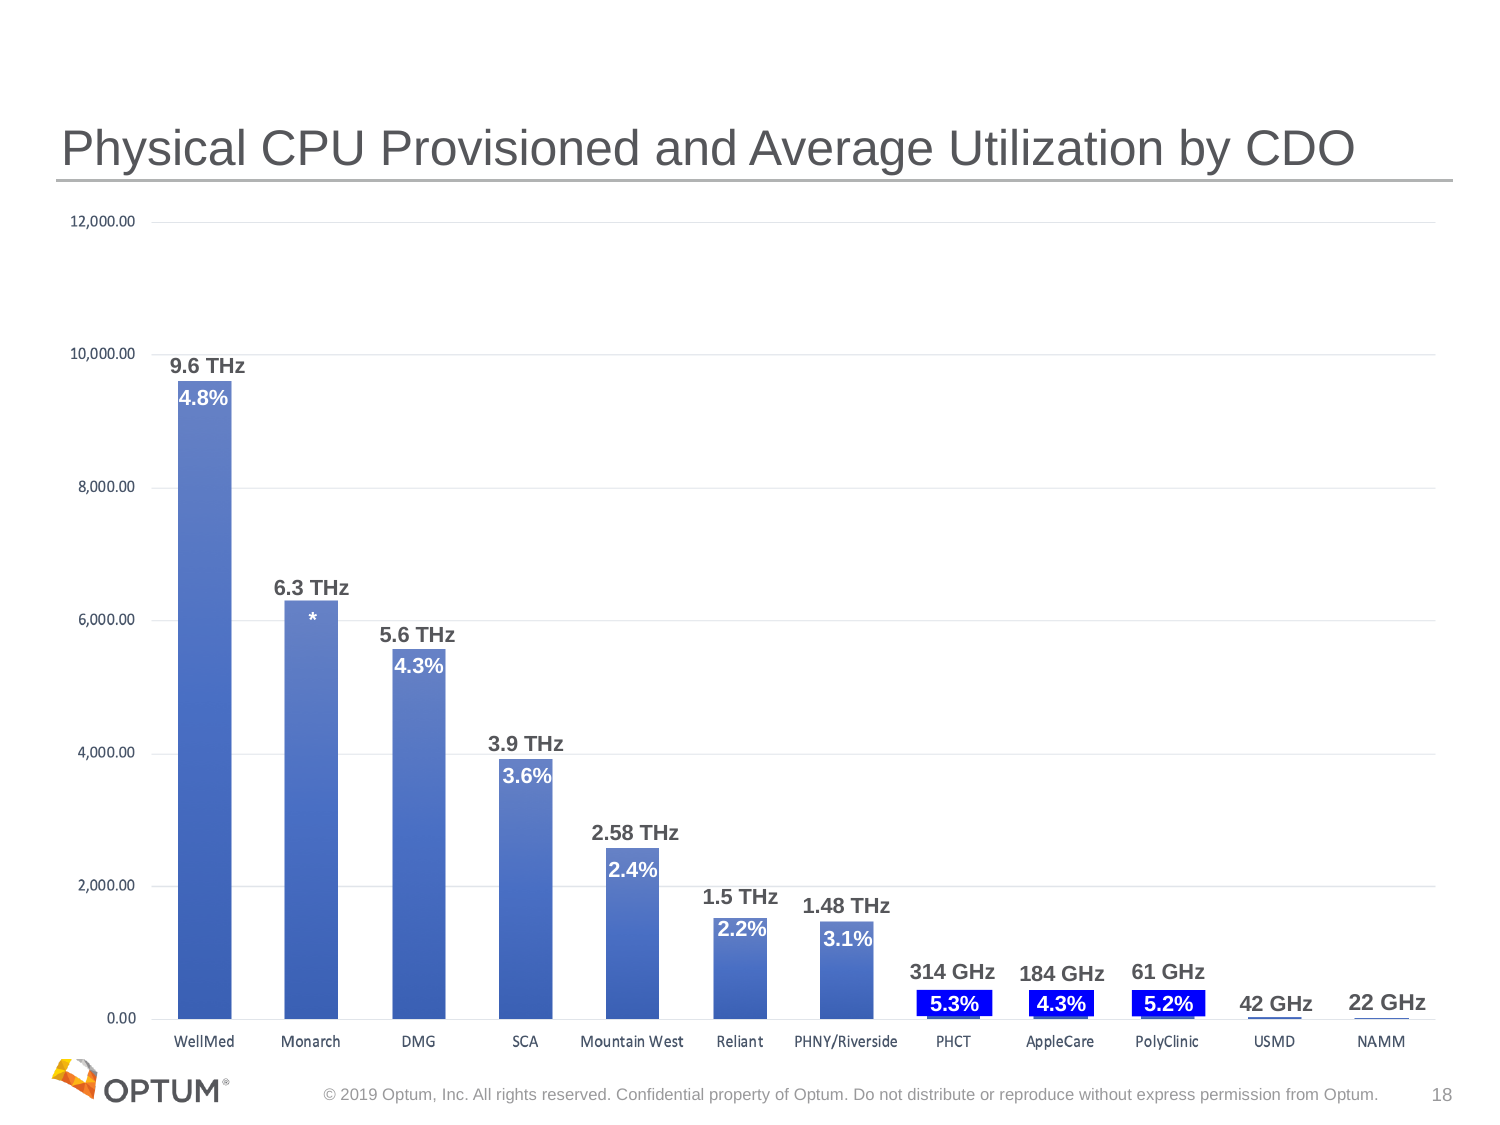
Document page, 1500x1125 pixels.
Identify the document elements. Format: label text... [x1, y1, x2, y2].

slide_number 18 [1385, 1064, 1453, 1124]
title Physical CPU Provisioned and Average Utilization by CDO [60, 0, 1454, 177]
footer © 2019 Optum, Inc. All rights reserved. Confidential property of Optum. Do not distribute or reproduce without express permission from Optum. [309, 1064, 1381, 1124]
picture [33, 202, 1453, 1120]
